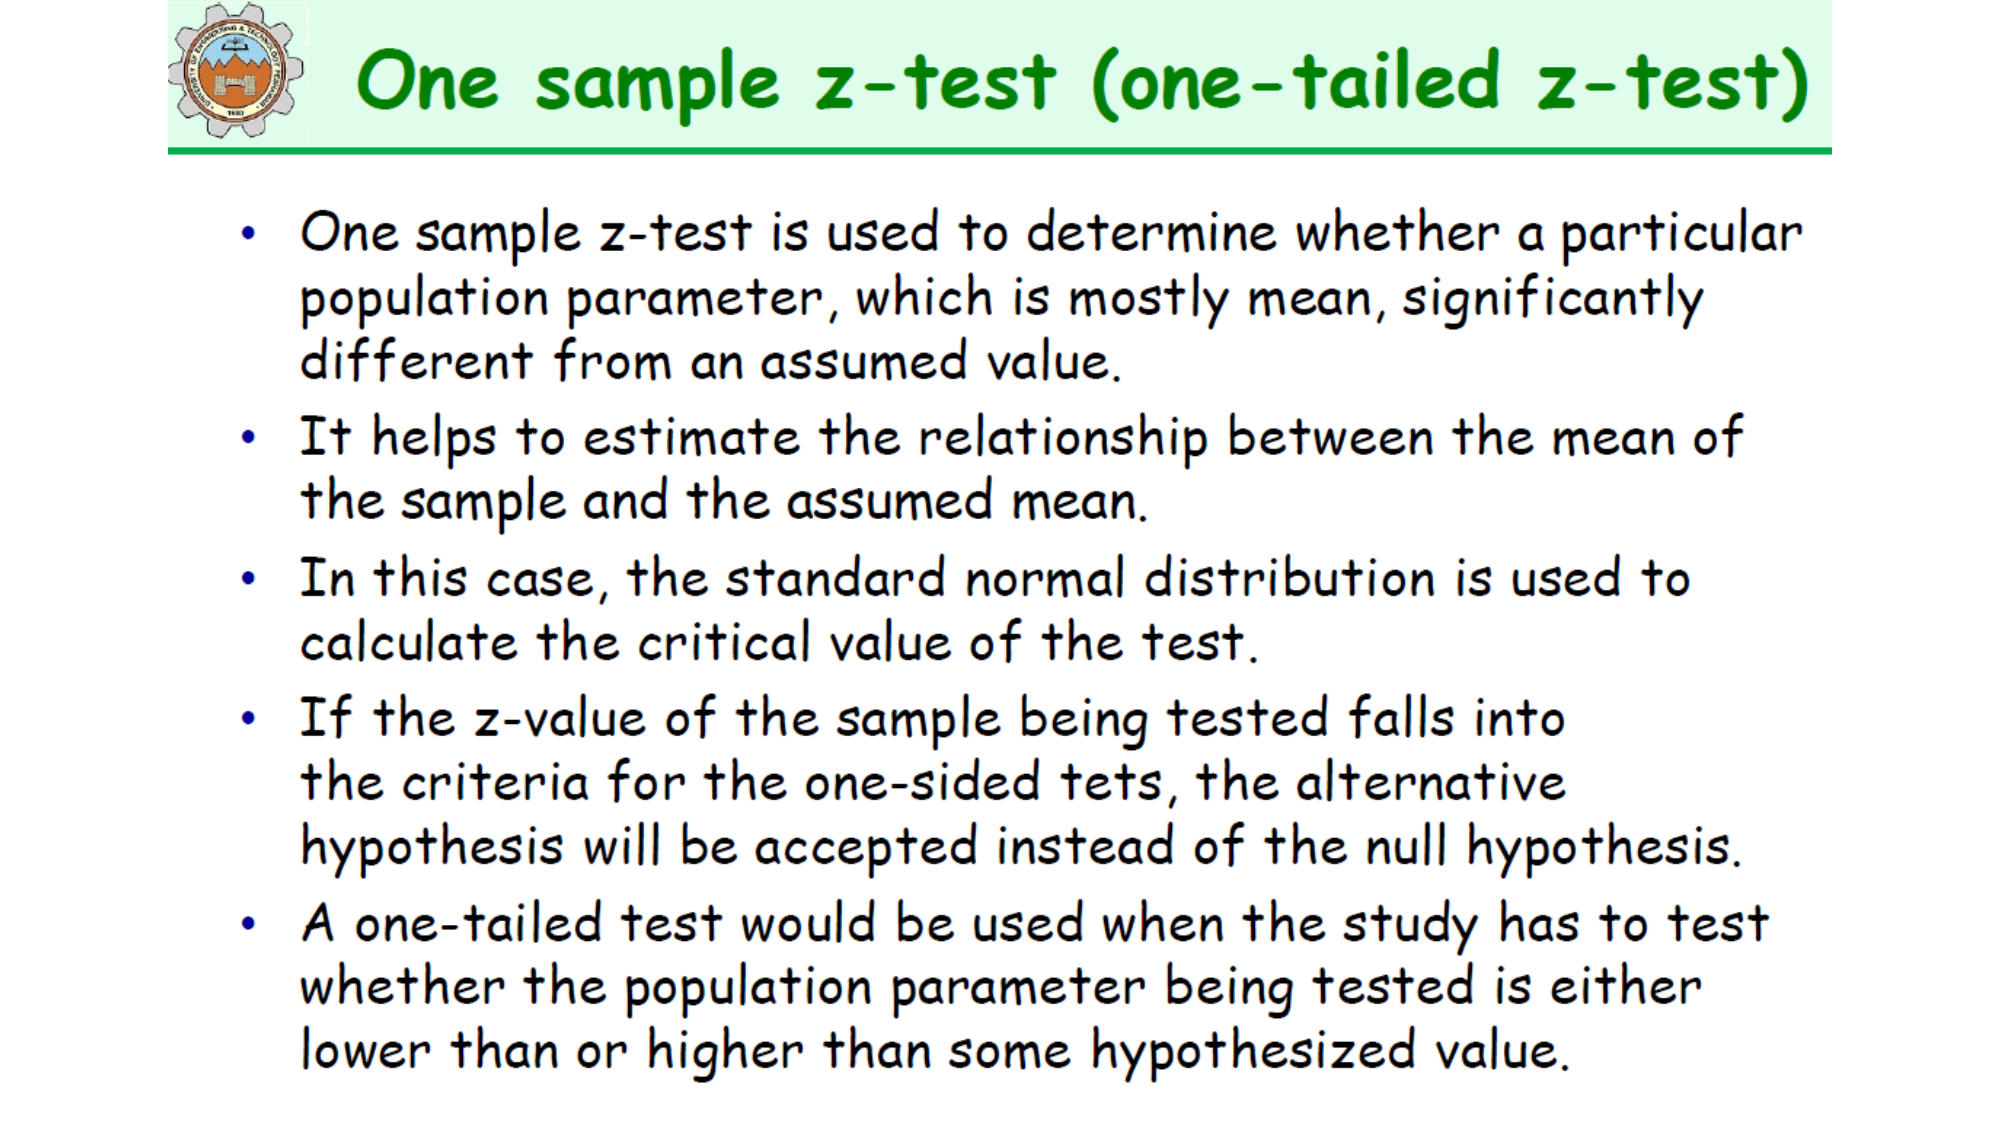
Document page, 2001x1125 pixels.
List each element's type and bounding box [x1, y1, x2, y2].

picture [168, 0, 1832, 1125]
